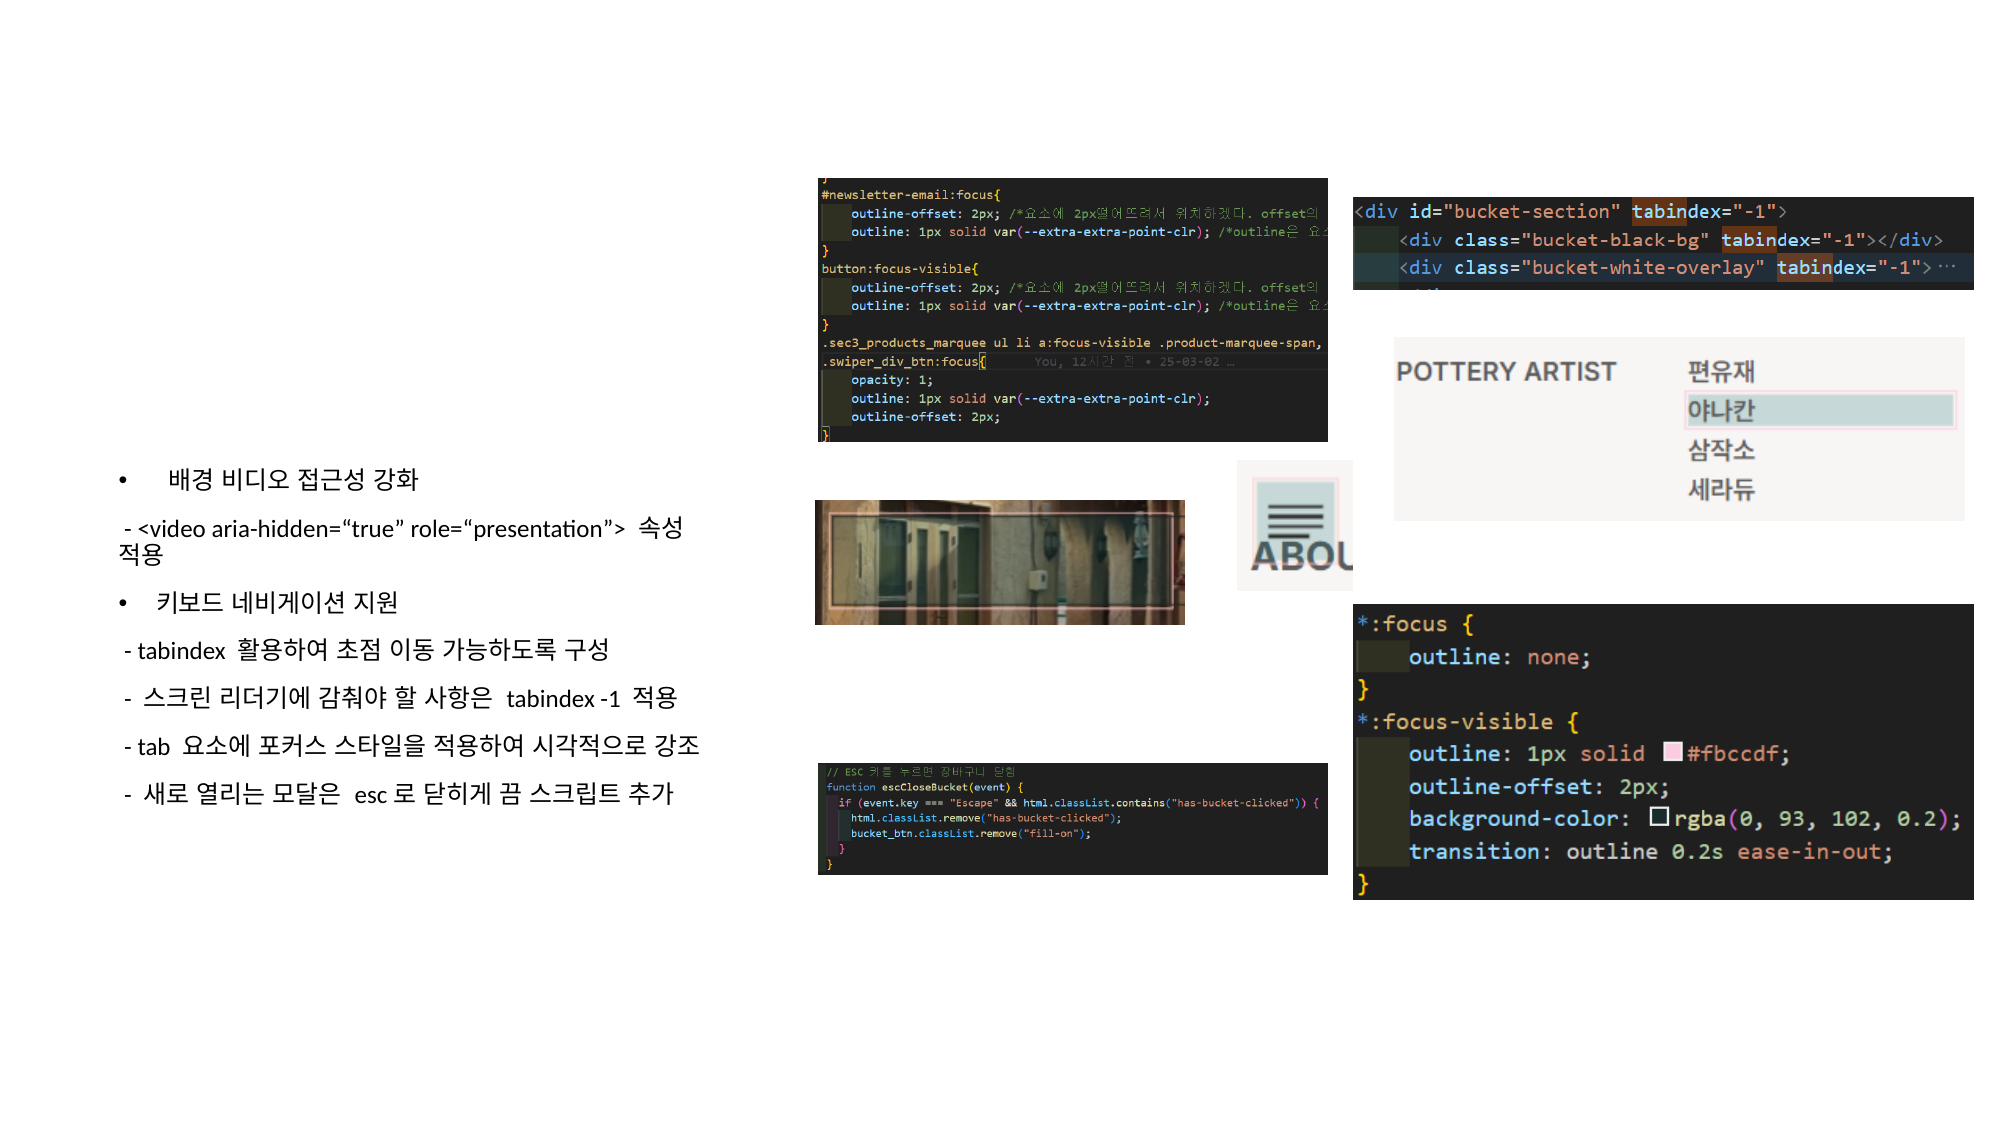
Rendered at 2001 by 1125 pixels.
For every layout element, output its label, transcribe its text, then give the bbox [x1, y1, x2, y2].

picture [1352, 604, 1974, 900]
picture [818, 763, 1328, 875]
picture [1237, 460, 1353, 591]
picture [818, 178, 1328, 443]
picture [1352, 197, 1974, 290]
picture [1394, 337, 1965, 521]
list 배경 비디오 접근성 강화 - <video aria-hidden=“true” role=“presentation”> 속성 적용 키보드 네비게이션 지원 - tabindex 활용하여 초점 이동 가능하도록 구성 - 스크린 리더기에 감춰야 할 사항은 tabindex -1 적용 - tab 요소에 포커스 스타일을 적용하여 시각적으로 강조 - 새로 열리는 모달은 esc로 닫히게 끔 스크립트 추가 [103, 460, 743, 1016]
picture [815, 500, 1185, 625]
